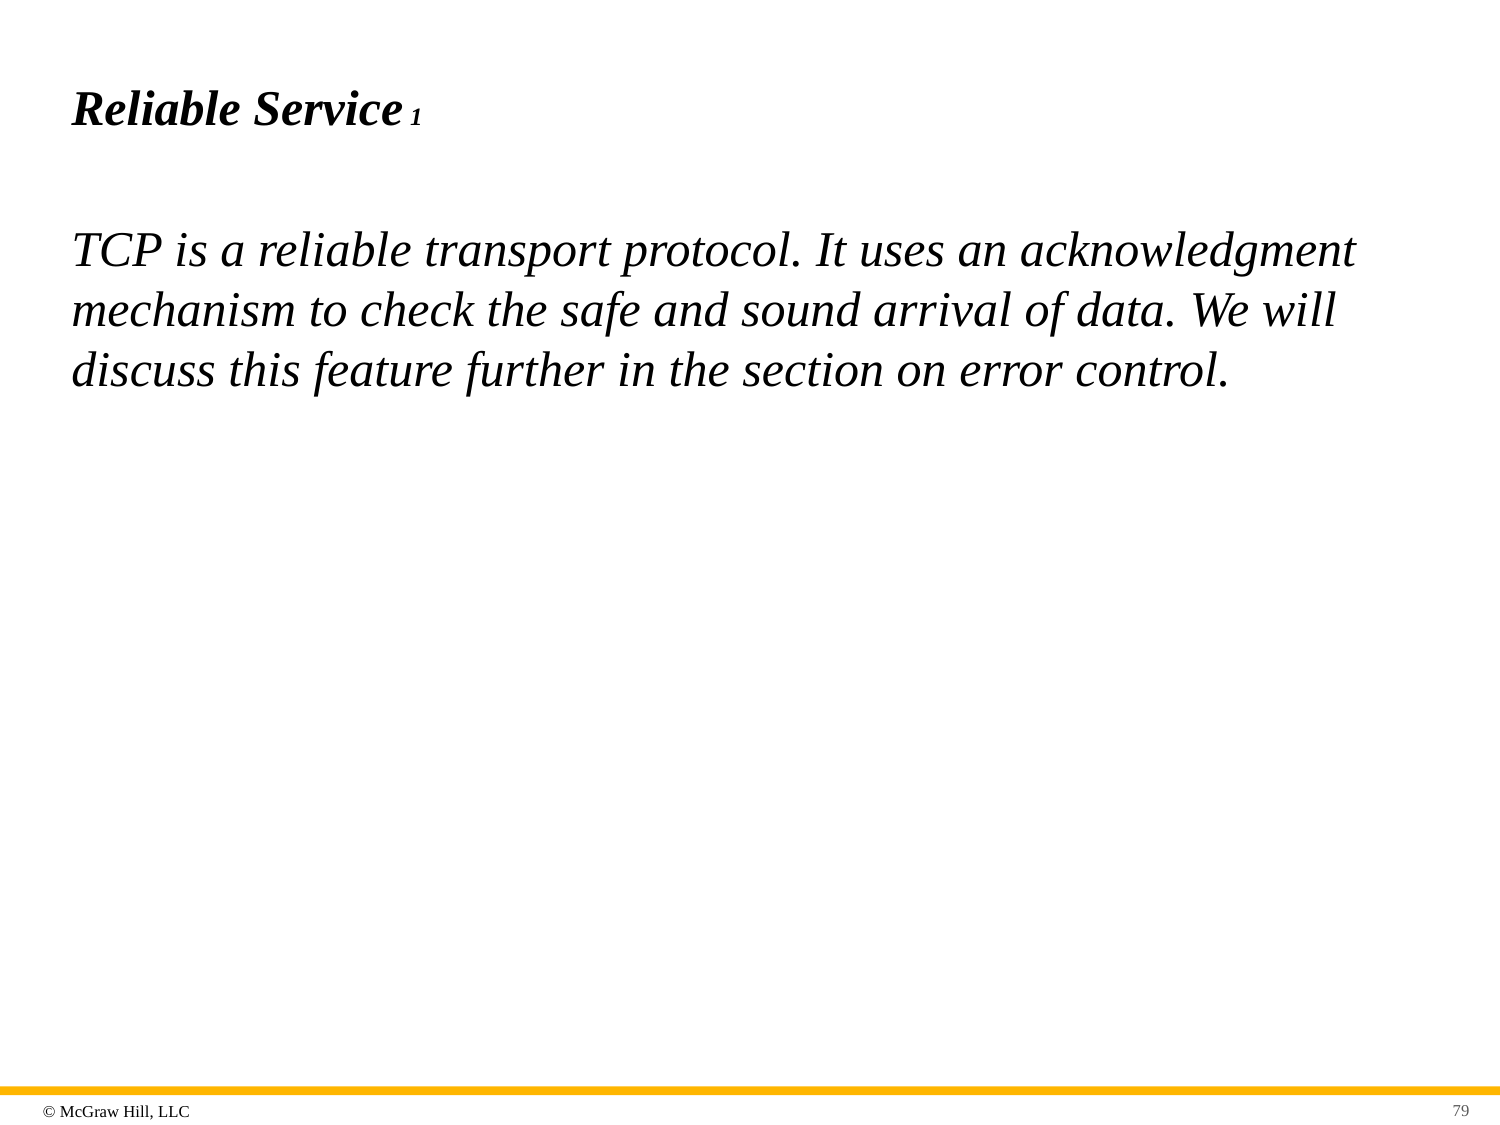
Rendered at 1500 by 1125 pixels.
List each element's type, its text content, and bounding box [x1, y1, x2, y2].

title Reliable Service 1 [56, 50, 1444, 162]
list TCP is a reliable transport protocol. It uses an acknowledgment mechanism to check the safe and sound arrival of data. We will discuss this feature further in the section on error control. [56, 209, 1444, 1026]
slide_number 79 [1418, 1096, 1477, 1123]
